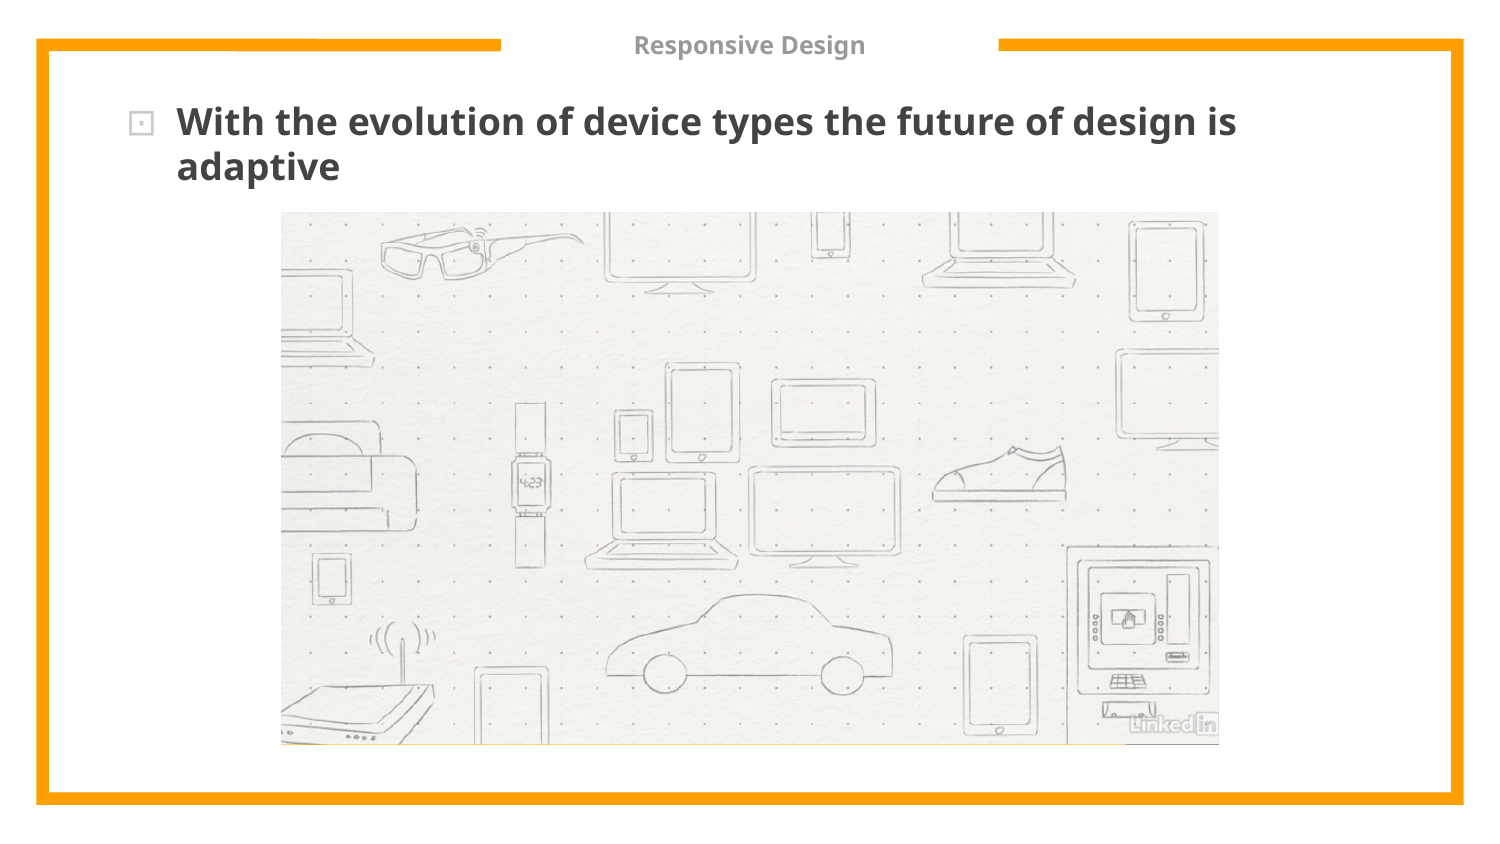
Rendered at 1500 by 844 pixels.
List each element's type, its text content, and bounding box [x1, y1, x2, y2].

picture [281, 211, 1219, 746]
title Responsive Design [501, 15, 999, 92]
list With the evolution of device types the future of design is adaptive [105, 83, 1359, 261]
